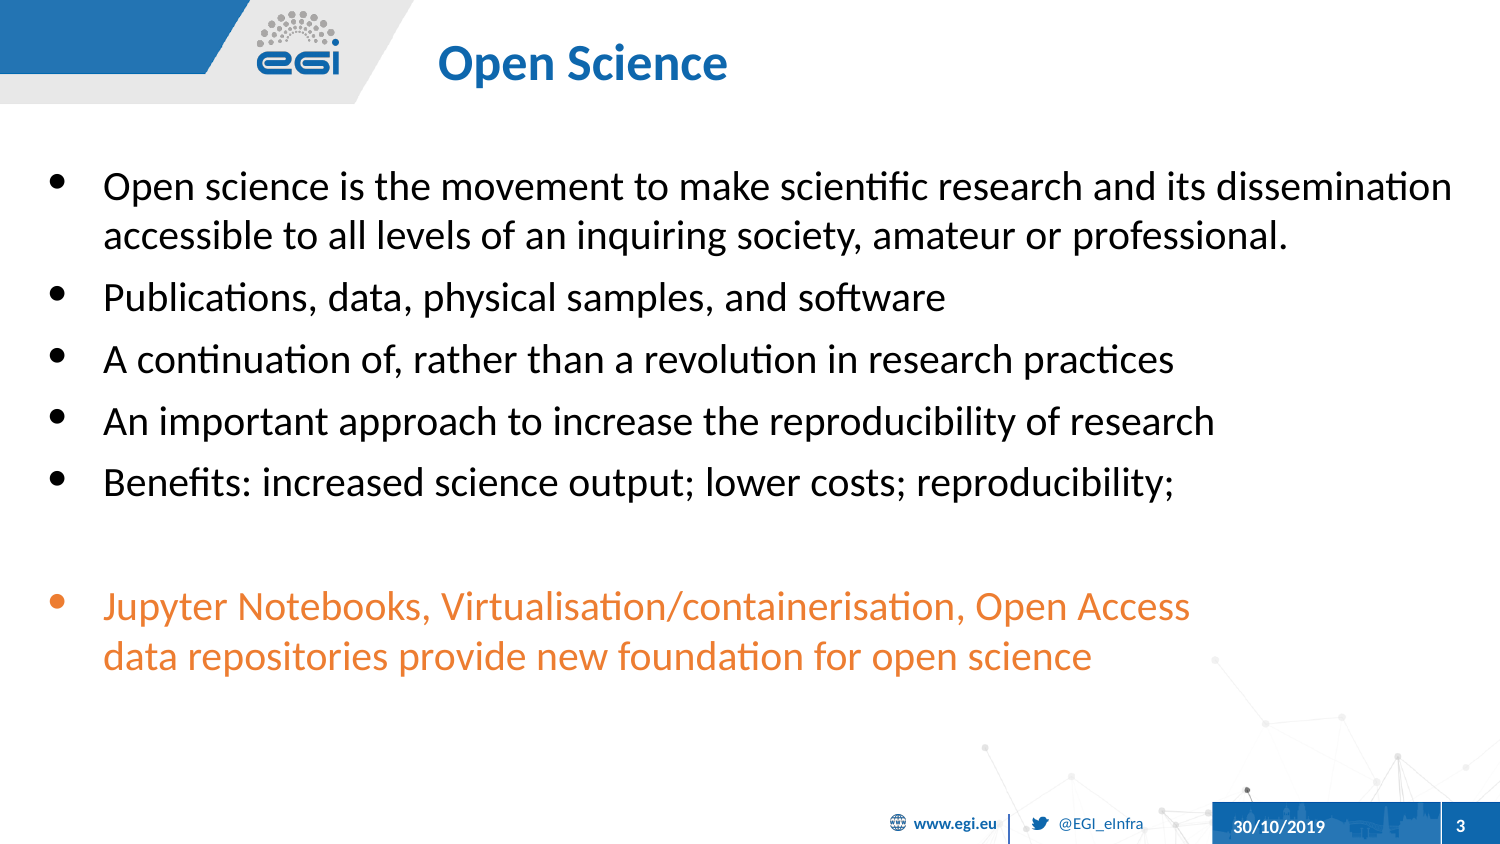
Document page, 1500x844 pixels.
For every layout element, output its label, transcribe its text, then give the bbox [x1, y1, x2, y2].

list Open science is the movement to make scientific research and its dissemination accessible to all levels of an inquiring society, amateur or professional. Publications, data, physical samples, and software A continuation of, rather than a revolution in research practices An important approach to increase the reproducibility of research Benefits: increased science output; lower costs; reproducibility; Jupyter Notebooks, Virtualisation/containerisation, Open Access data repositories provide new foundation for open science [31, 150, 1468, 676]
picture [0, 0, 1500, 844]
title Open Science [423, 27, 1199, 84]
